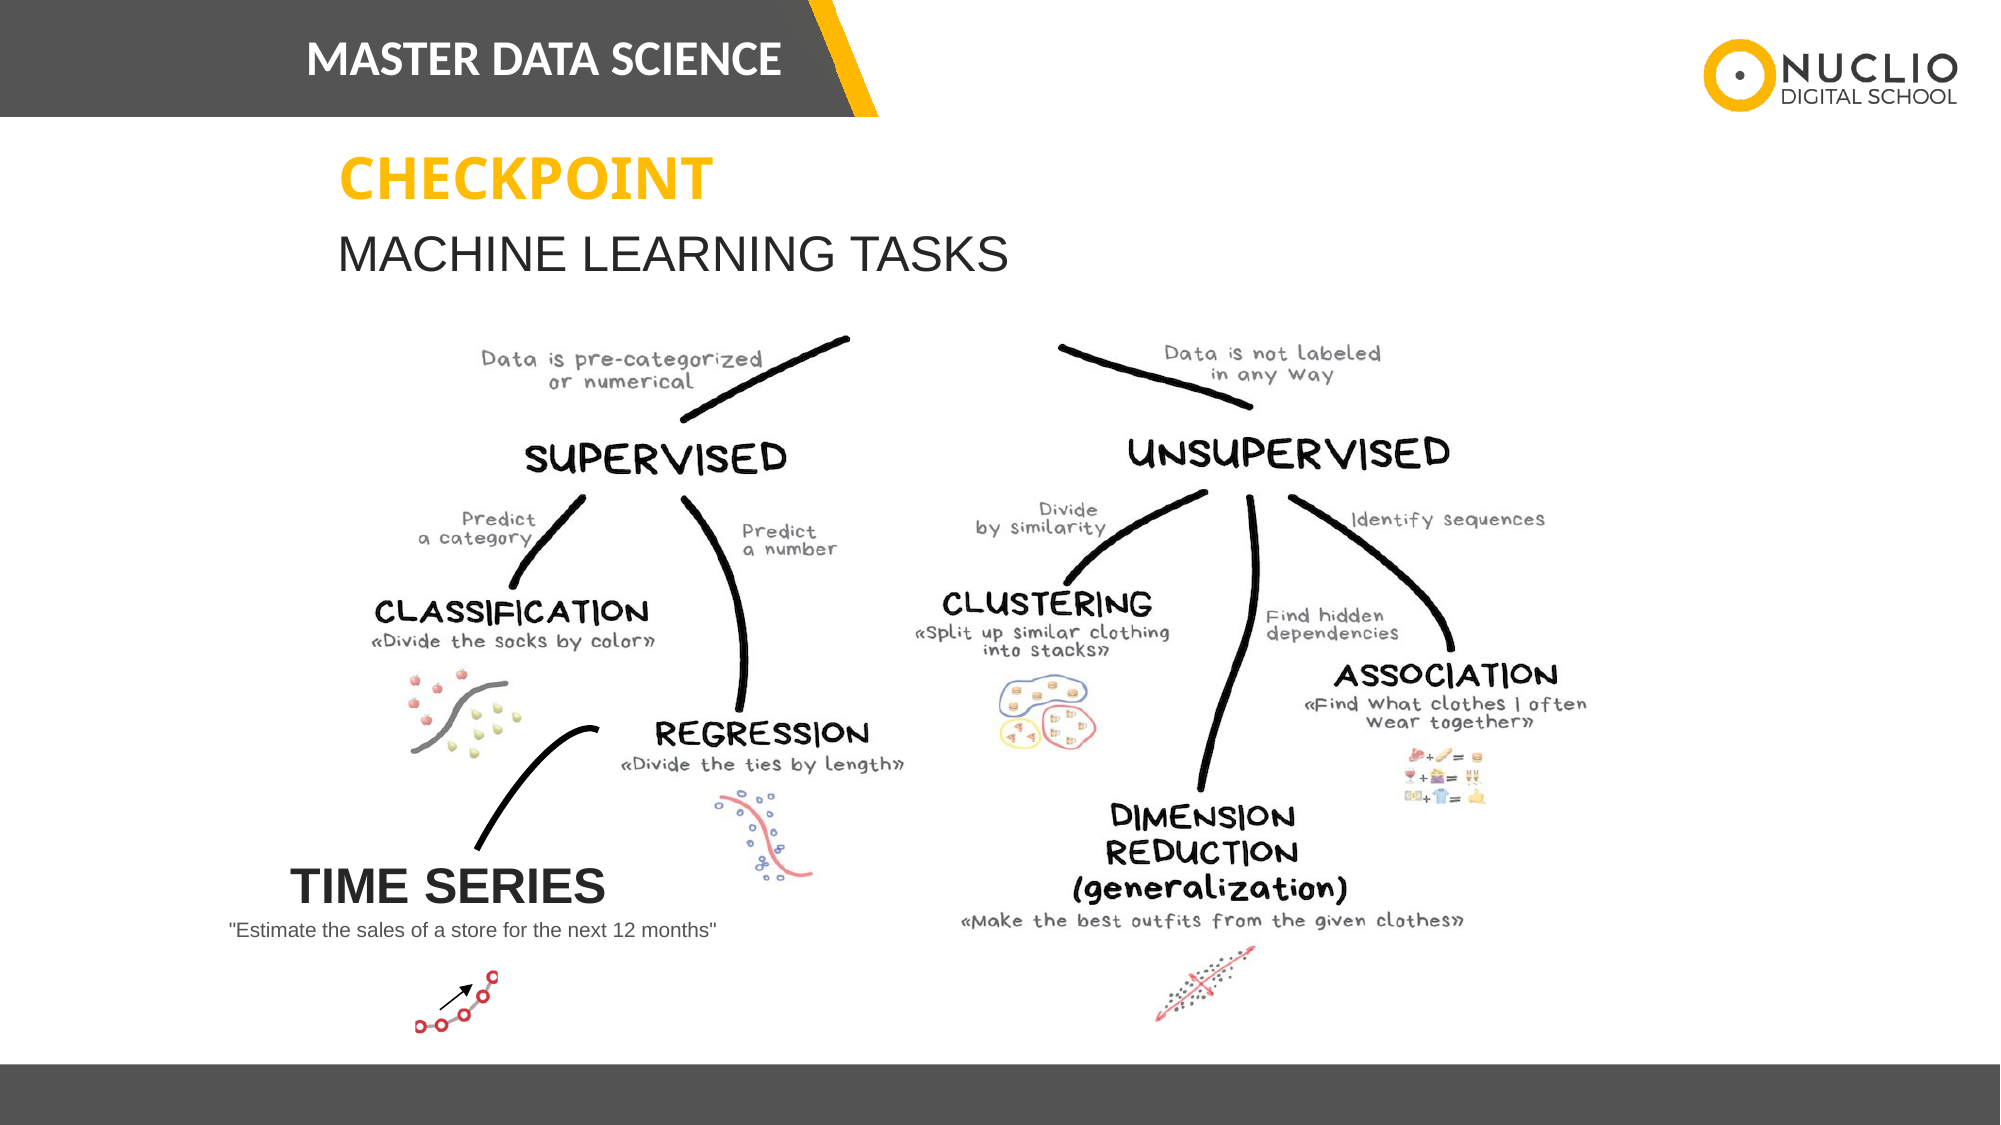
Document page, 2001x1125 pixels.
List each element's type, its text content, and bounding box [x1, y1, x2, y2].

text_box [321, 247, 1739, 1022]
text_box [185, 710, 760, 1057]
text_box CHECKPOINT [338, 141, 1662, 246]
text_box [0, 1064, 2000, 1125]
picture [1699, 35, 1963, 116]
picture [0, 0, 905, 120]
